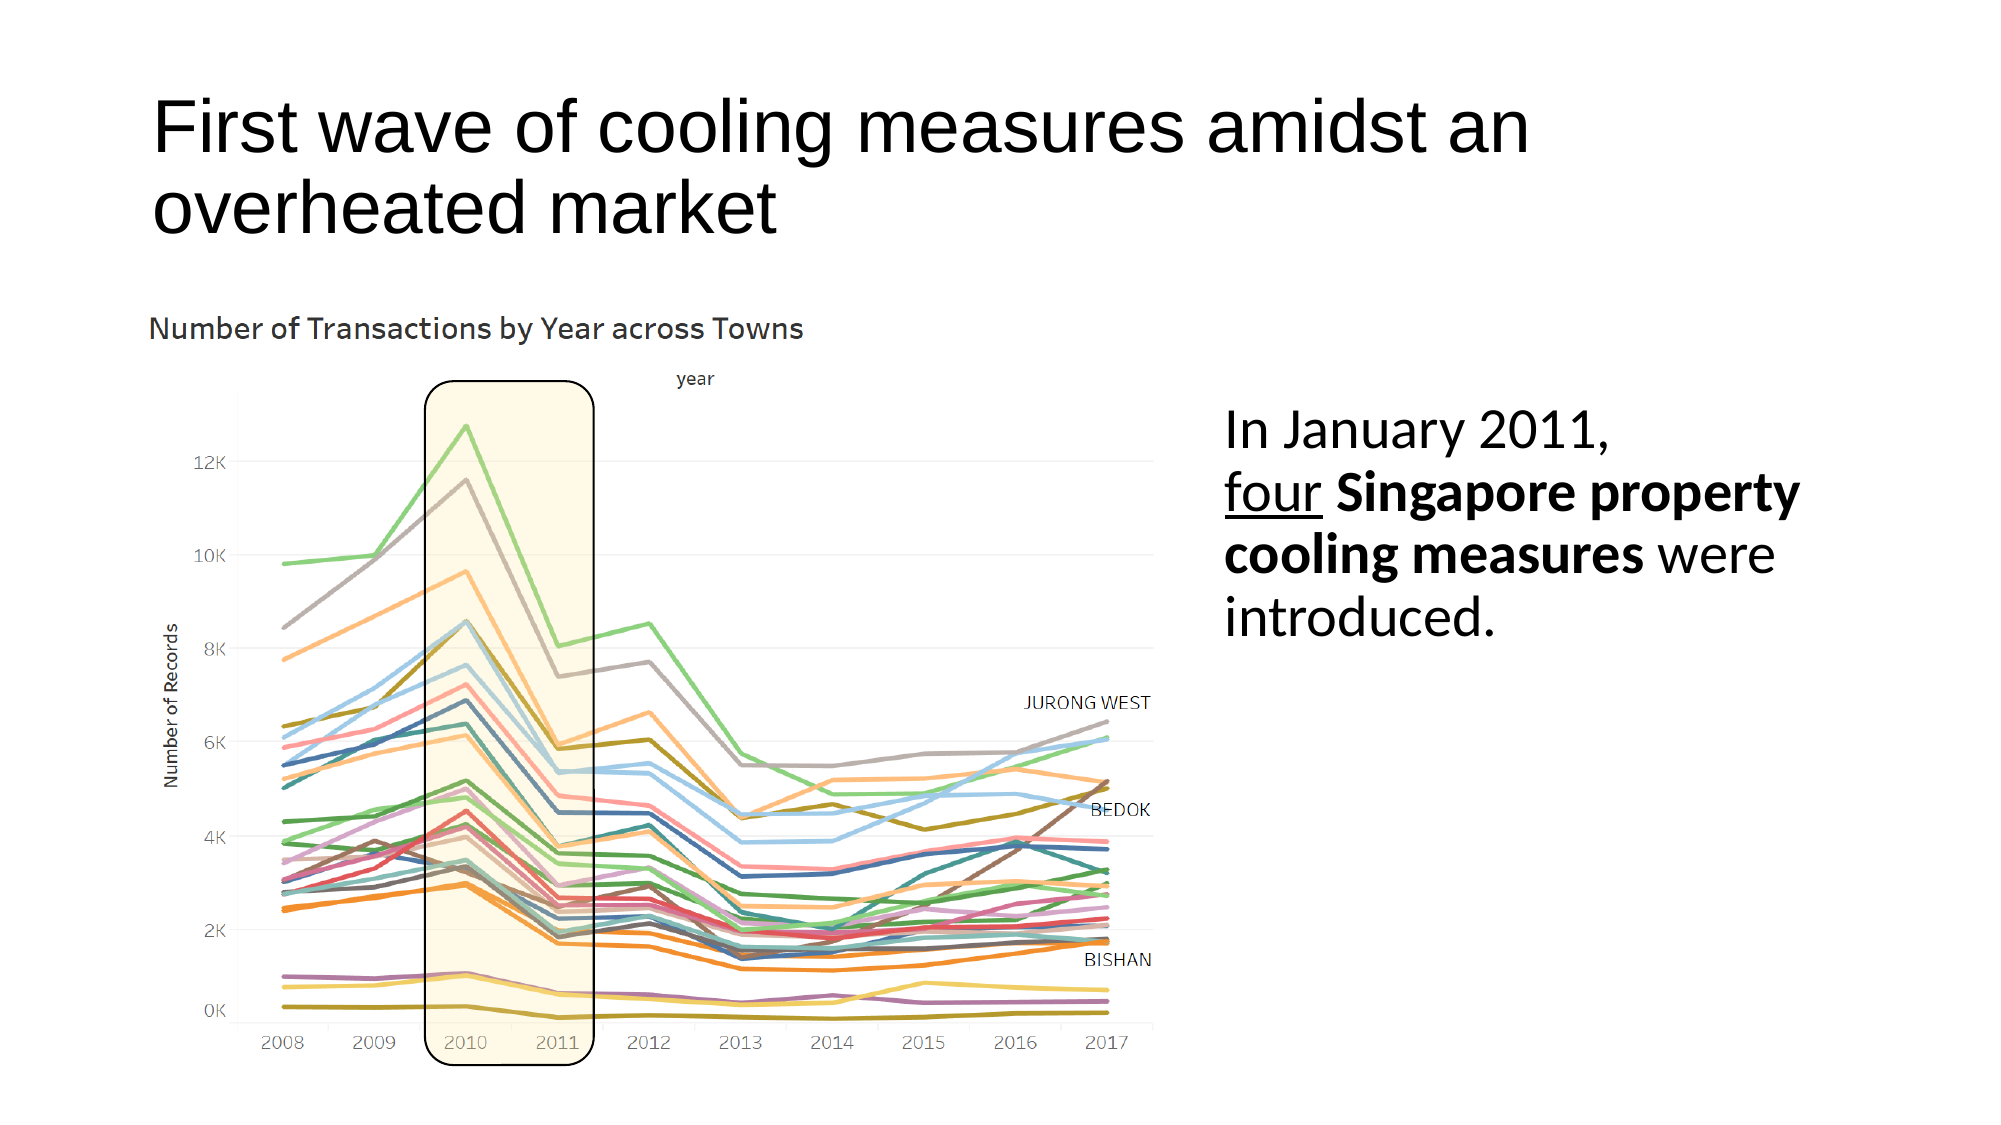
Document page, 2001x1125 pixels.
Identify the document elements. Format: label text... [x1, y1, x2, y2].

list In January 2011, four Singapore property cooling measures were introduced. [1209, 299, 1863, 1014]
picture [137, 298, 1163, 1066]
title First wave of cooling measures amidst an overheated market [137, 59, 1863, 278]
